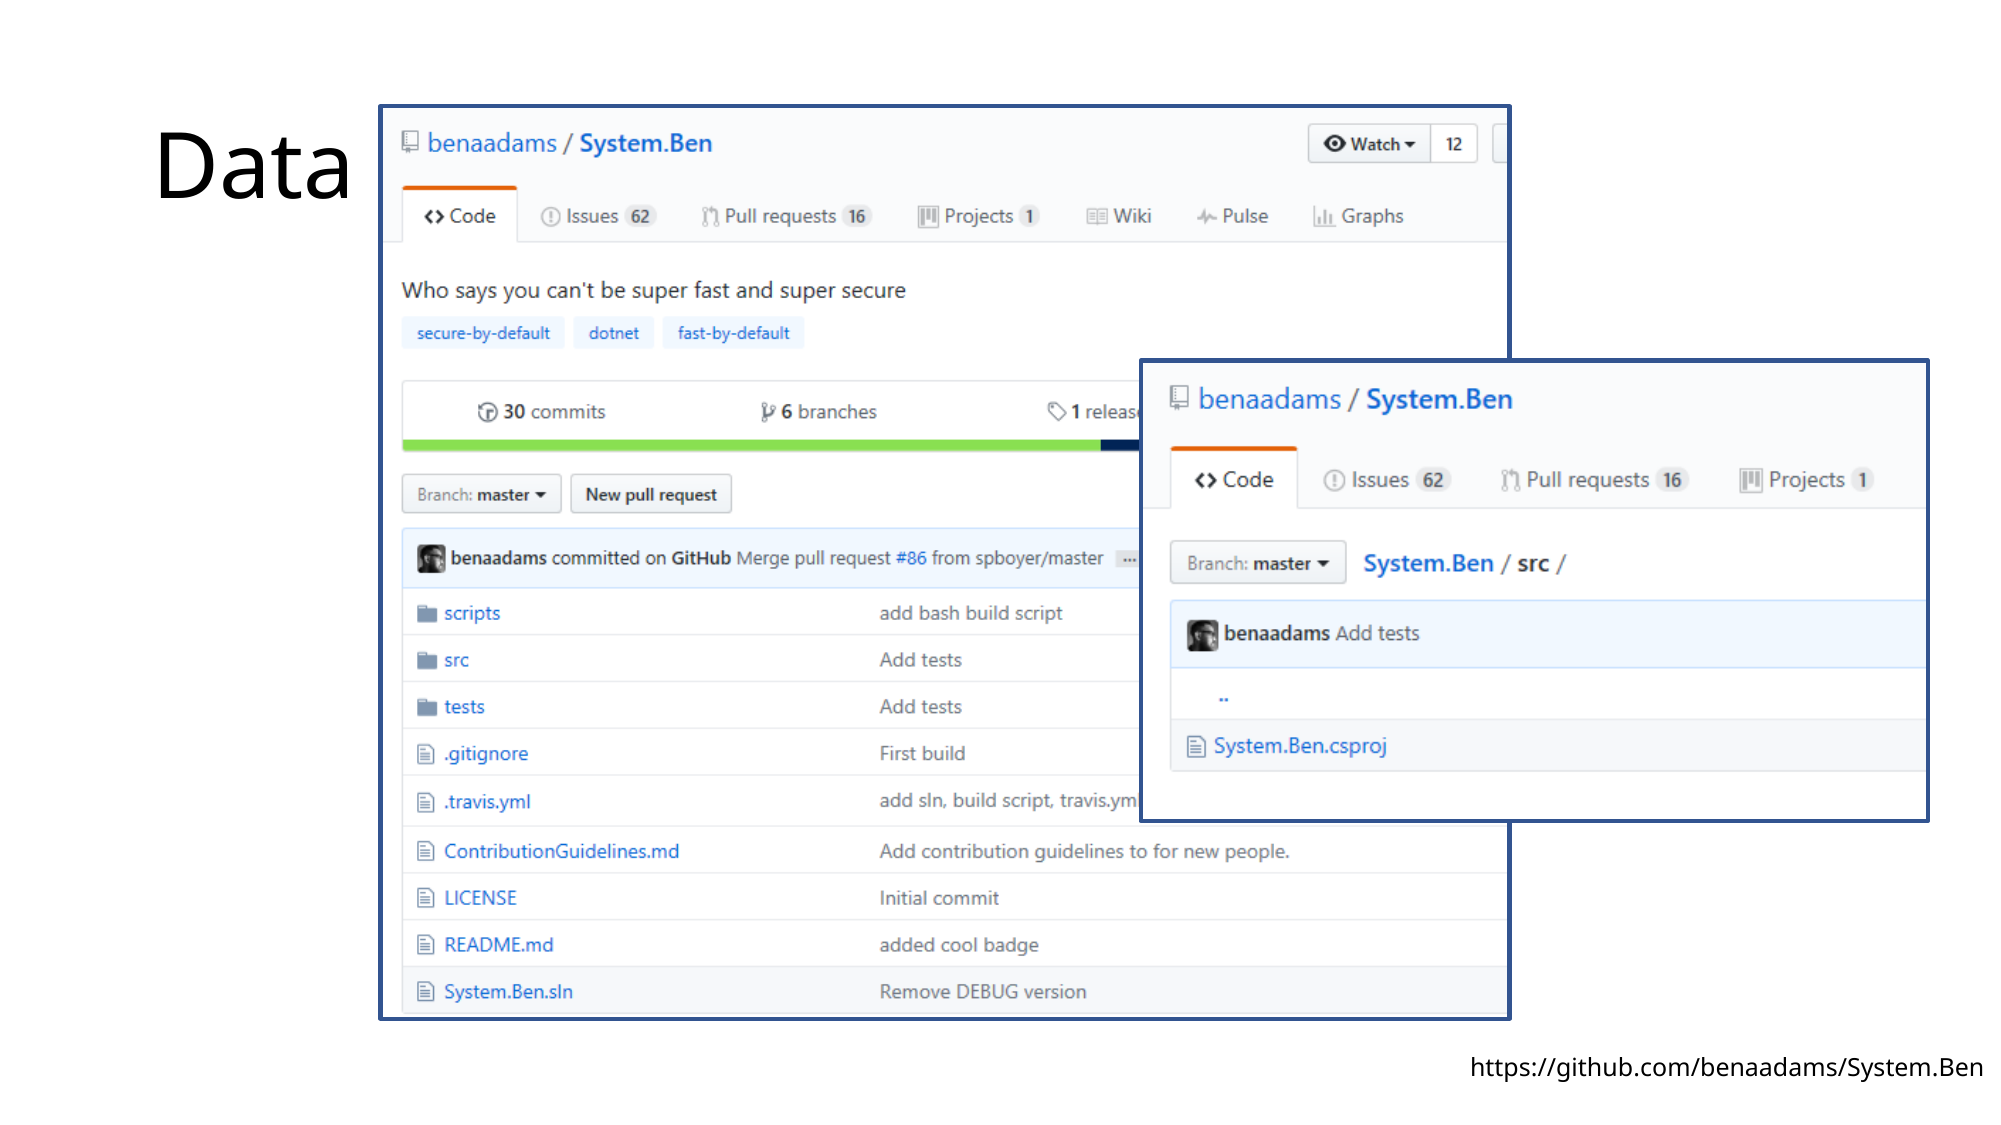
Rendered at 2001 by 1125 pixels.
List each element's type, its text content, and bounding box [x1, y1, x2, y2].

title Data [137, 59, 1863, 278]
text_box https://github.com/benaadams/System.Ben [0, 1029, 2000, 1104]
picture [382, 108, 1926, 1017]
